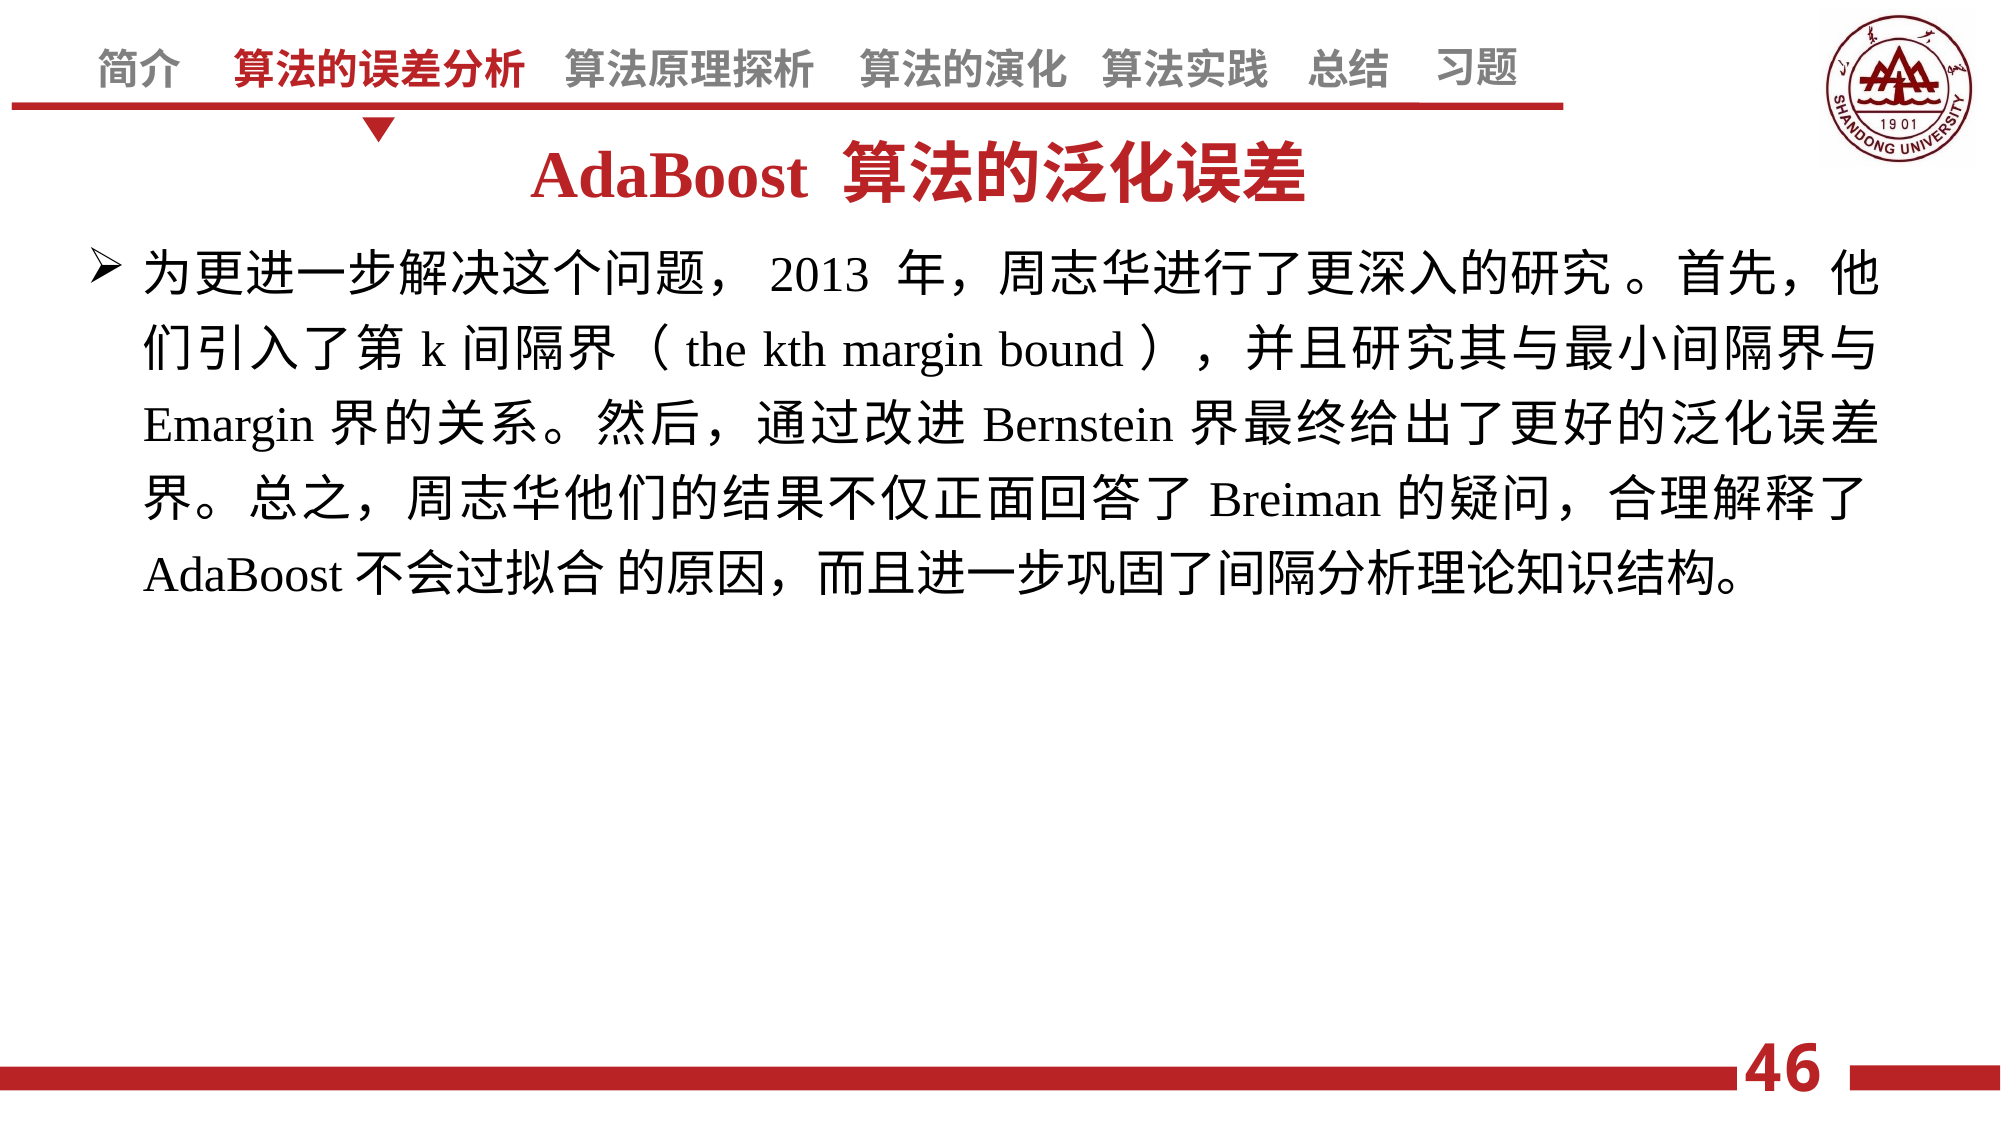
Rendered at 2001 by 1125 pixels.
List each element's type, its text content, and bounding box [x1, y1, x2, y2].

text_box AdaBoost 算法的泛化误差 [498, 123, 1502, 219]
text_box 为更进一步解决这个问题，2013 年，周志华进行了更深入的研究 。首先，他 们引入了第k间隔界（the kth margin bound），并且研究其与最小间隔界与 Emargin界的关系。然后，通过改进Bernstein界最终给出了更好的泛化误差界。总之，周志华他们的结果不仅正面回答了Breiman的疑问，合理解释了AdaBoost不会过拟合 的原因，而且进一步巩固了间隔分析理论知识结构。 [71, 219, 1895, 610]
picture [1820, 9, 1977, 167]
